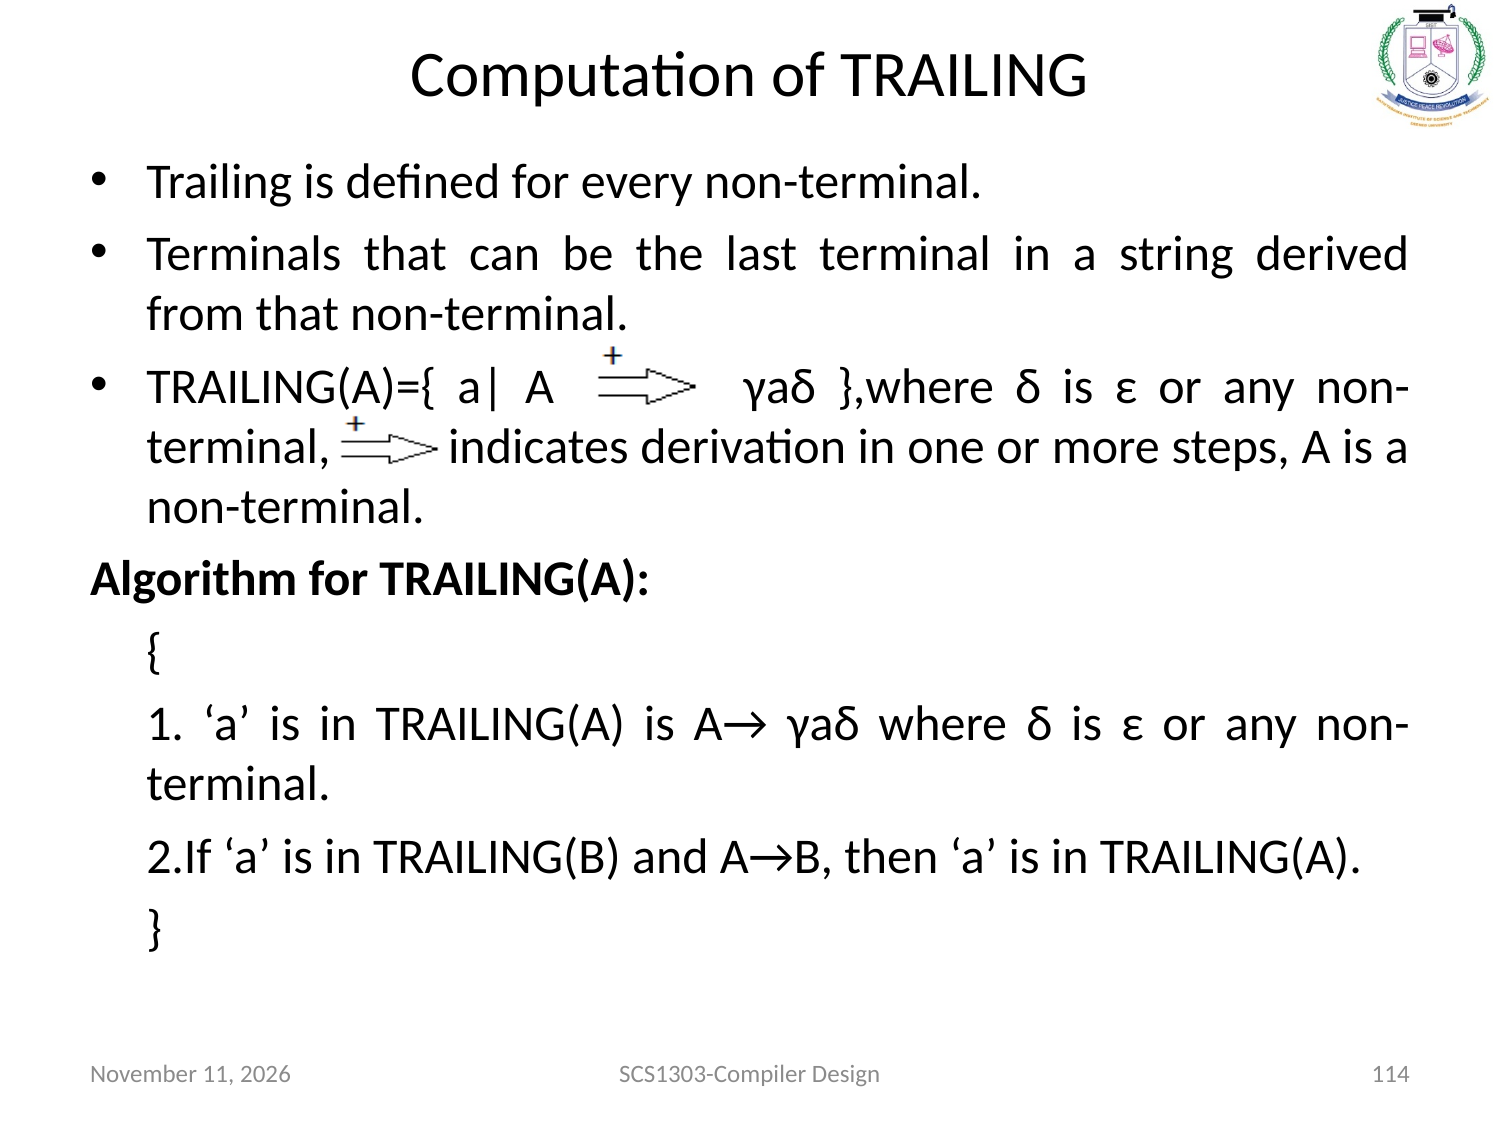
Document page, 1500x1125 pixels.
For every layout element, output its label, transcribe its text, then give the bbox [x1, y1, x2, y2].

list Trailing is defined for every non-terminal. Terminals that can be the last terminal in a string derived from that non-terminal. TRAILING(A)={ a| A γaδ },where δ is ε or any non-terminal, indicates derivation in one or more steps, A is a non-terminal. Algorithm for TRAILING(A): { 1. ‘a’ is in TRAILING(A) is A→ γaδ where δ is ε or any non-terminal. 2.If ‘a’ is in TRAILING(B) and A→B, then ‘a’ is in TRAILING(A). } [75, 140, 1425, 1020]
picture [1361, 0, 1500, 129]
slide_number 114 [1074, 1042, 1425, 1103]
picture [327, 409, 446, 469]
footer SCS1303-Compiler Design [512, 1042, 988, 1103]
picture [585, 339, 704, 411]
title Computation of TRAILING [75, 23, 1425, 118]
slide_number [75, 1042, 425, 1103]
